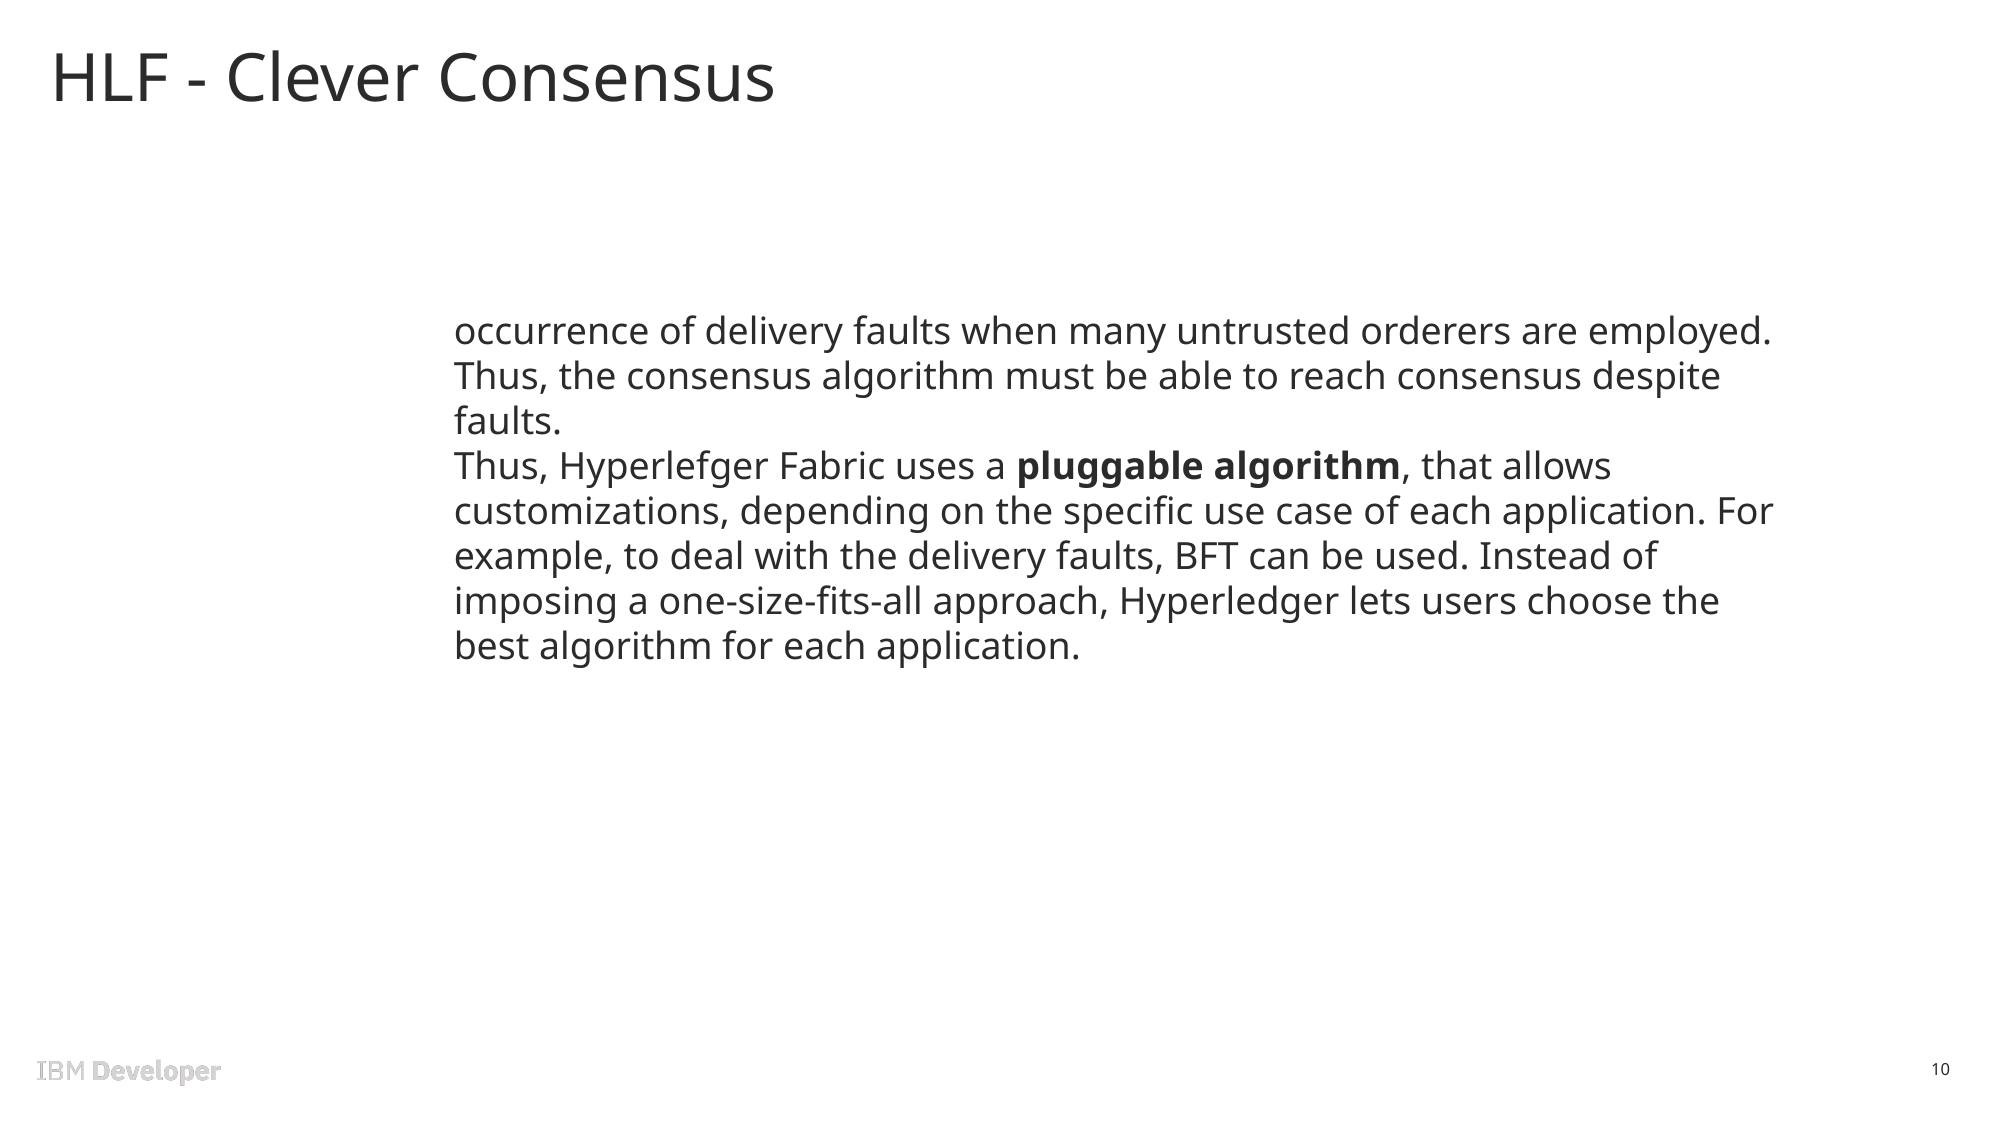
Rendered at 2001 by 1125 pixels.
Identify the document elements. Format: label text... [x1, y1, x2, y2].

text_box occurrence of delivery faults when many untrusted orderers are employed. Thus, the consensus algorithm must be able to reach consensus despite faults. Thus, Hyperlefger Fabric uses a pluggable algorithm, that allows customizations, depending on the specific use case of each application. For example, to deal with the delivery faults, BFT can be used. Instead of imposing a one-size-fits-all approach, Hyperledger lets users choose the best algorithm for each application. [438, 299, 1811, 675]
title HLF - Clever Consensus [50, 43, 950, 1007]
slide_number 10 [1500, 1055, 1950, 1086]
